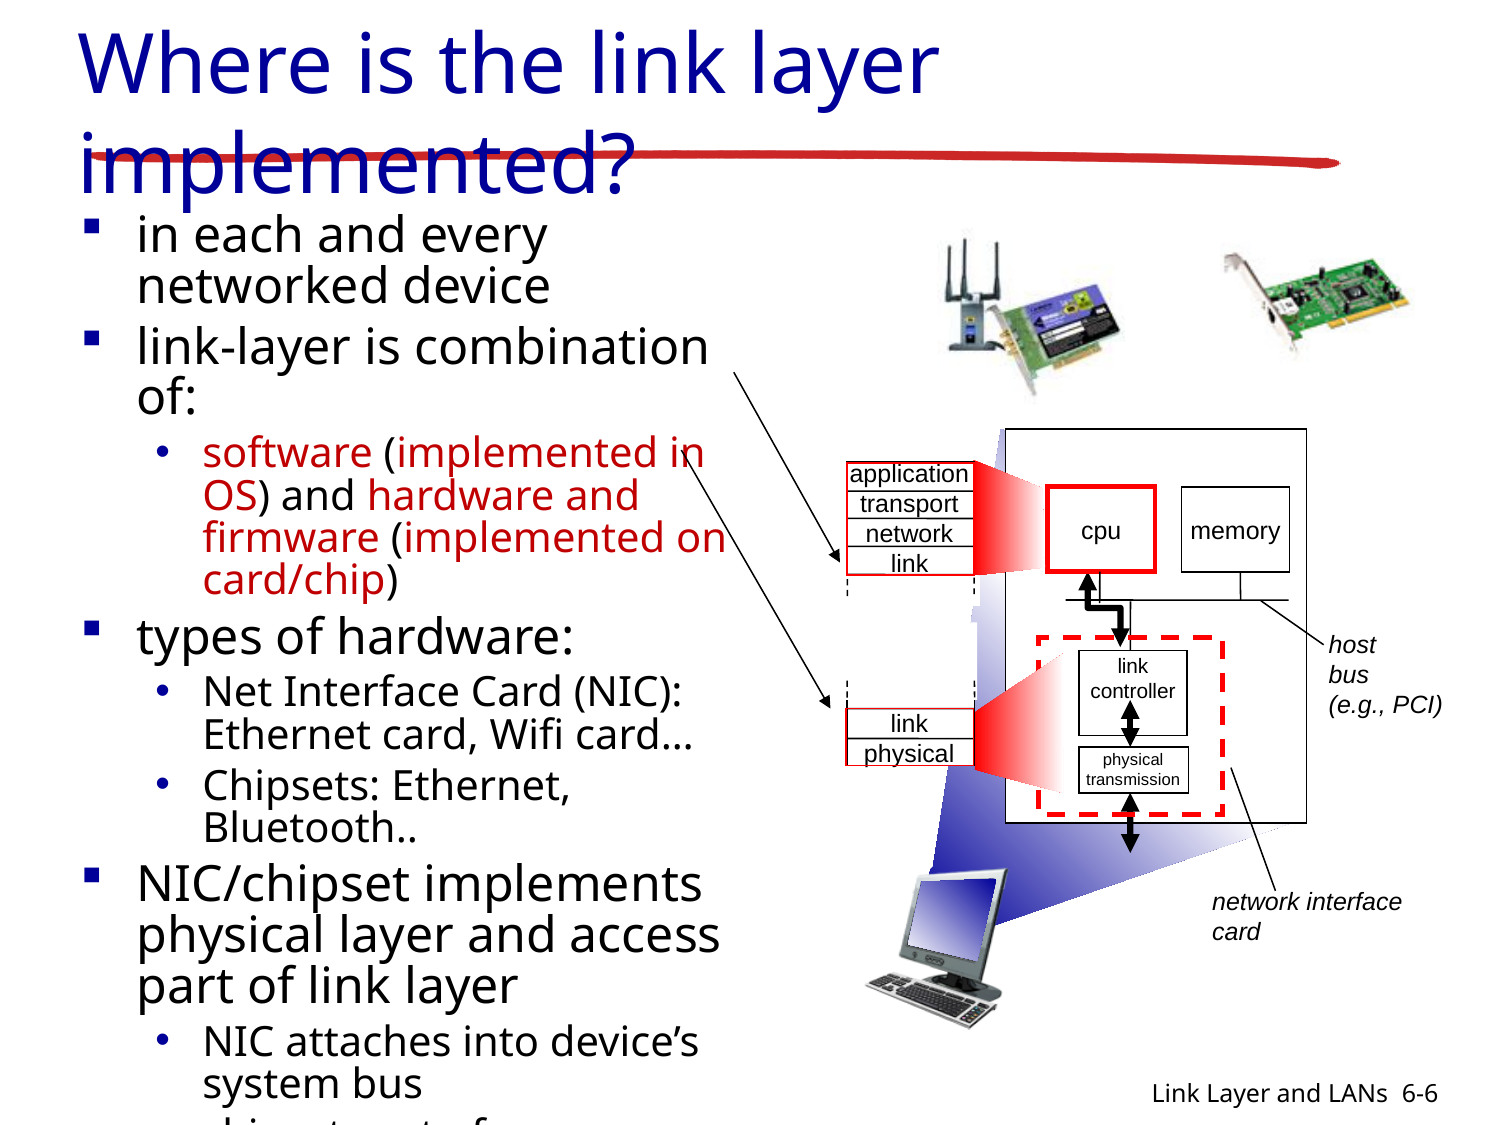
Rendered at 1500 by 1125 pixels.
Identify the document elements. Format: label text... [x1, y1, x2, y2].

table_cell Interface identifier set to all zeros [76, 147, 1357, 183]
text_box [1081, 572, 1099, 600]
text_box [733, 372, 841, 563]
text_box [1124, 815, 1137, 853]
text_box network interface card [1197, 878, 1419, 954]
footer Link Layer and LANs [1045, 1069, 1404, 1110]
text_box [830, 861, 1013, 1042]
text_box cpu [1070, 486, 1156, 572]
text_box [934, 801, 1292, 918]
title Where is the link layer implemented? [63, 16, 1417, 204]
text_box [681, 449, 831, 709]
picture [1205, 183, 1429, 406]
text_box [998, 429, 1005, 448]
text_box [1005, 428, 1307, 823]
slide_number 6-6 [1387, 1069, 1478, 1115]
list in each and every networked device link-layer is combination of: software (implemented in OS) and hardware and firmware (implemented on card/chip) types of hardware: Net Interface Card (NIC): Ethernet card, Wifi card… Chipsets: Ethernet, Bluetooth.. NIC/chipset implements physical layer and access part of link layer NIC attaches into device’s system bus chipset part of motherboard [65, 203, 760, 1070]
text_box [834, 449, 1064, 794]
text_box [1087, 601, 1127, 637]
picture [79, 145, 1355, 175]
text_box host bus (e.g., PCI) [1313, 621, 1458, 726]
text_box [1038, 637, 1223, 815]
text_box memory [1181, 486, 1290, 573]
picture [937, 215, 1126, 409]
